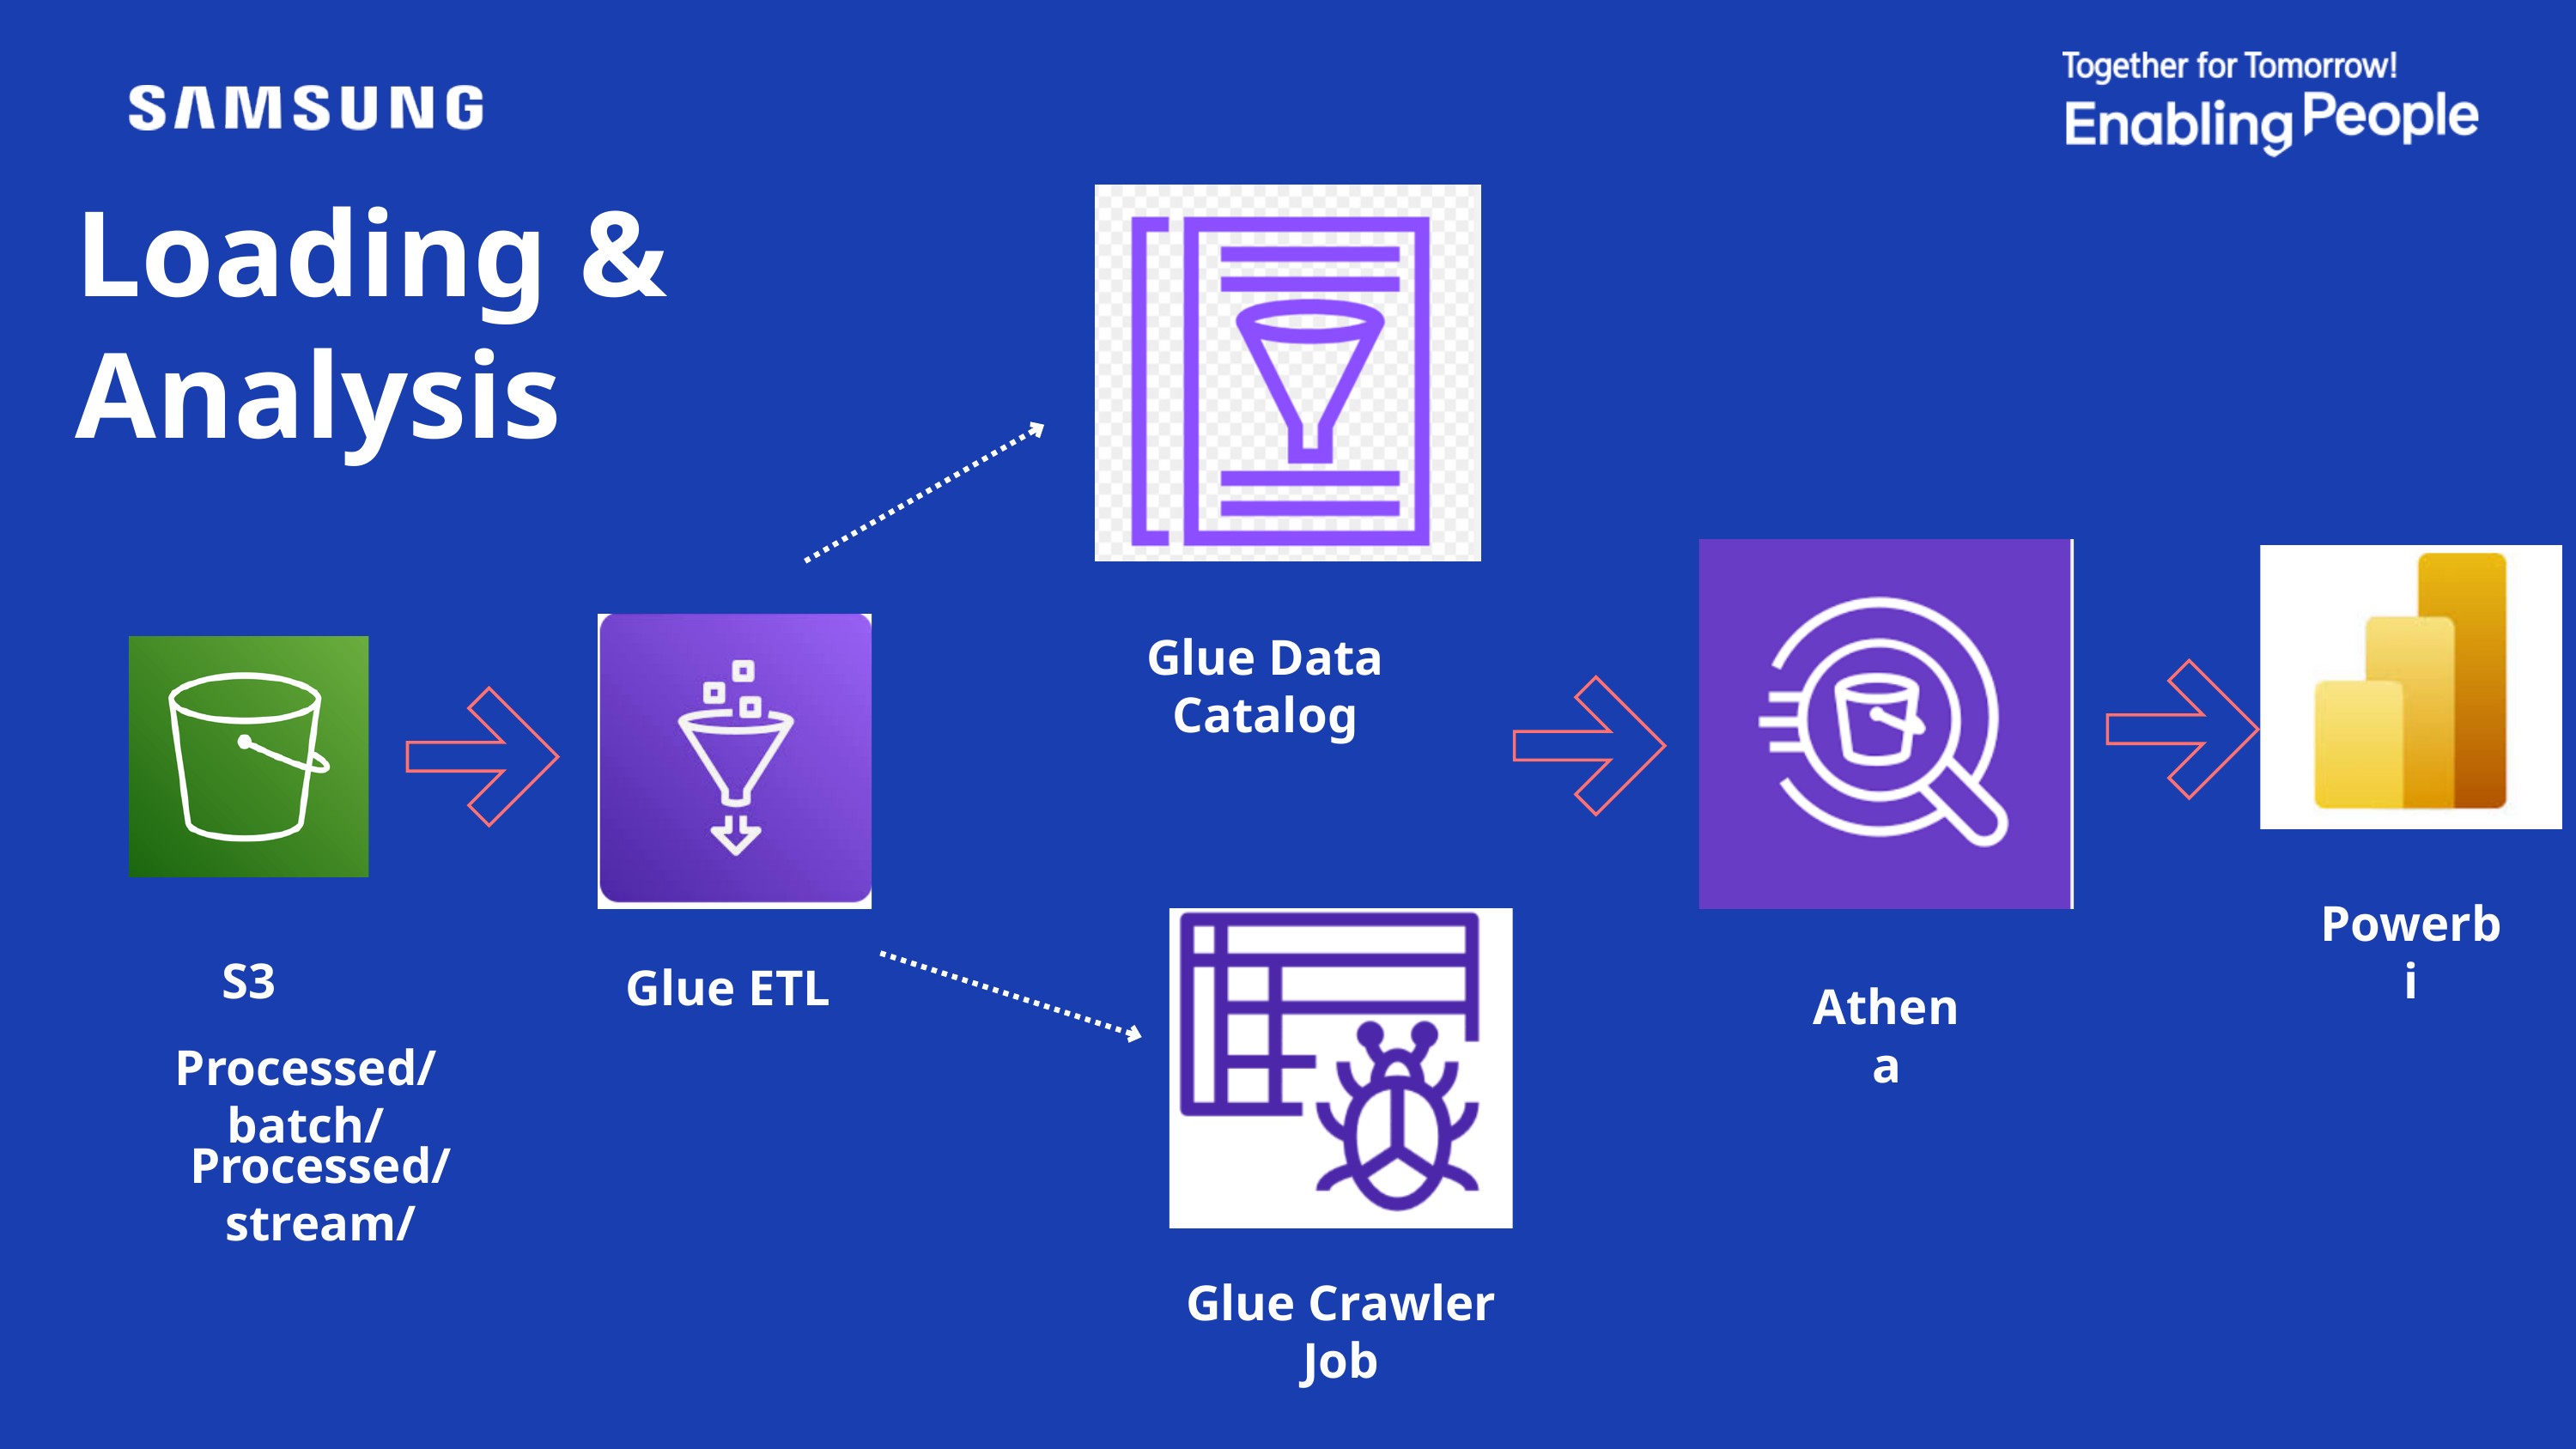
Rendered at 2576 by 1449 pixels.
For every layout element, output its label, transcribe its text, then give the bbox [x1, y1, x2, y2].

text_box [1131, 1028, 1142, 1040]
text_box Processed/stream/ [106, 1135, 536, 1251]
text_box Processed/batch/ [106, 1036, 507, 1135]
text_box [1095, 185, 1481, 561]
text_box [405, 685, 561, 828]
text_box [129, 636, 369, 877]
text_box [1698, 539, 2075, 909]
text_box Powerbi [2317, 892, 2506, 1009]
text_box Athena [1804, 976, 1969, 1093]
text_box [2062, 52, 2479, 163]
text_box [129, 85, 483, 130]
text_box S3 [219, 950, 279, 1009]
text_box Loading & Analysis [75, 178, 997, 462]
text_box [1033, 423, 1045, 435]
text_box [1512, 674, 1668, 817]
text_box Glue Data Catalog [1057, 627, 1473, 743]
text_box [598, 614, 872, 909]
text_box [1169, 908, 1513, 1228]
text_box [2260, 545, 2563, 829]
text_box Glue ETL [622, 956, 848, 1016]
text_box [2105, 658, 2261, 801]
text_box Glue Crawler Job [1142, 1271, 1540, 1388]
